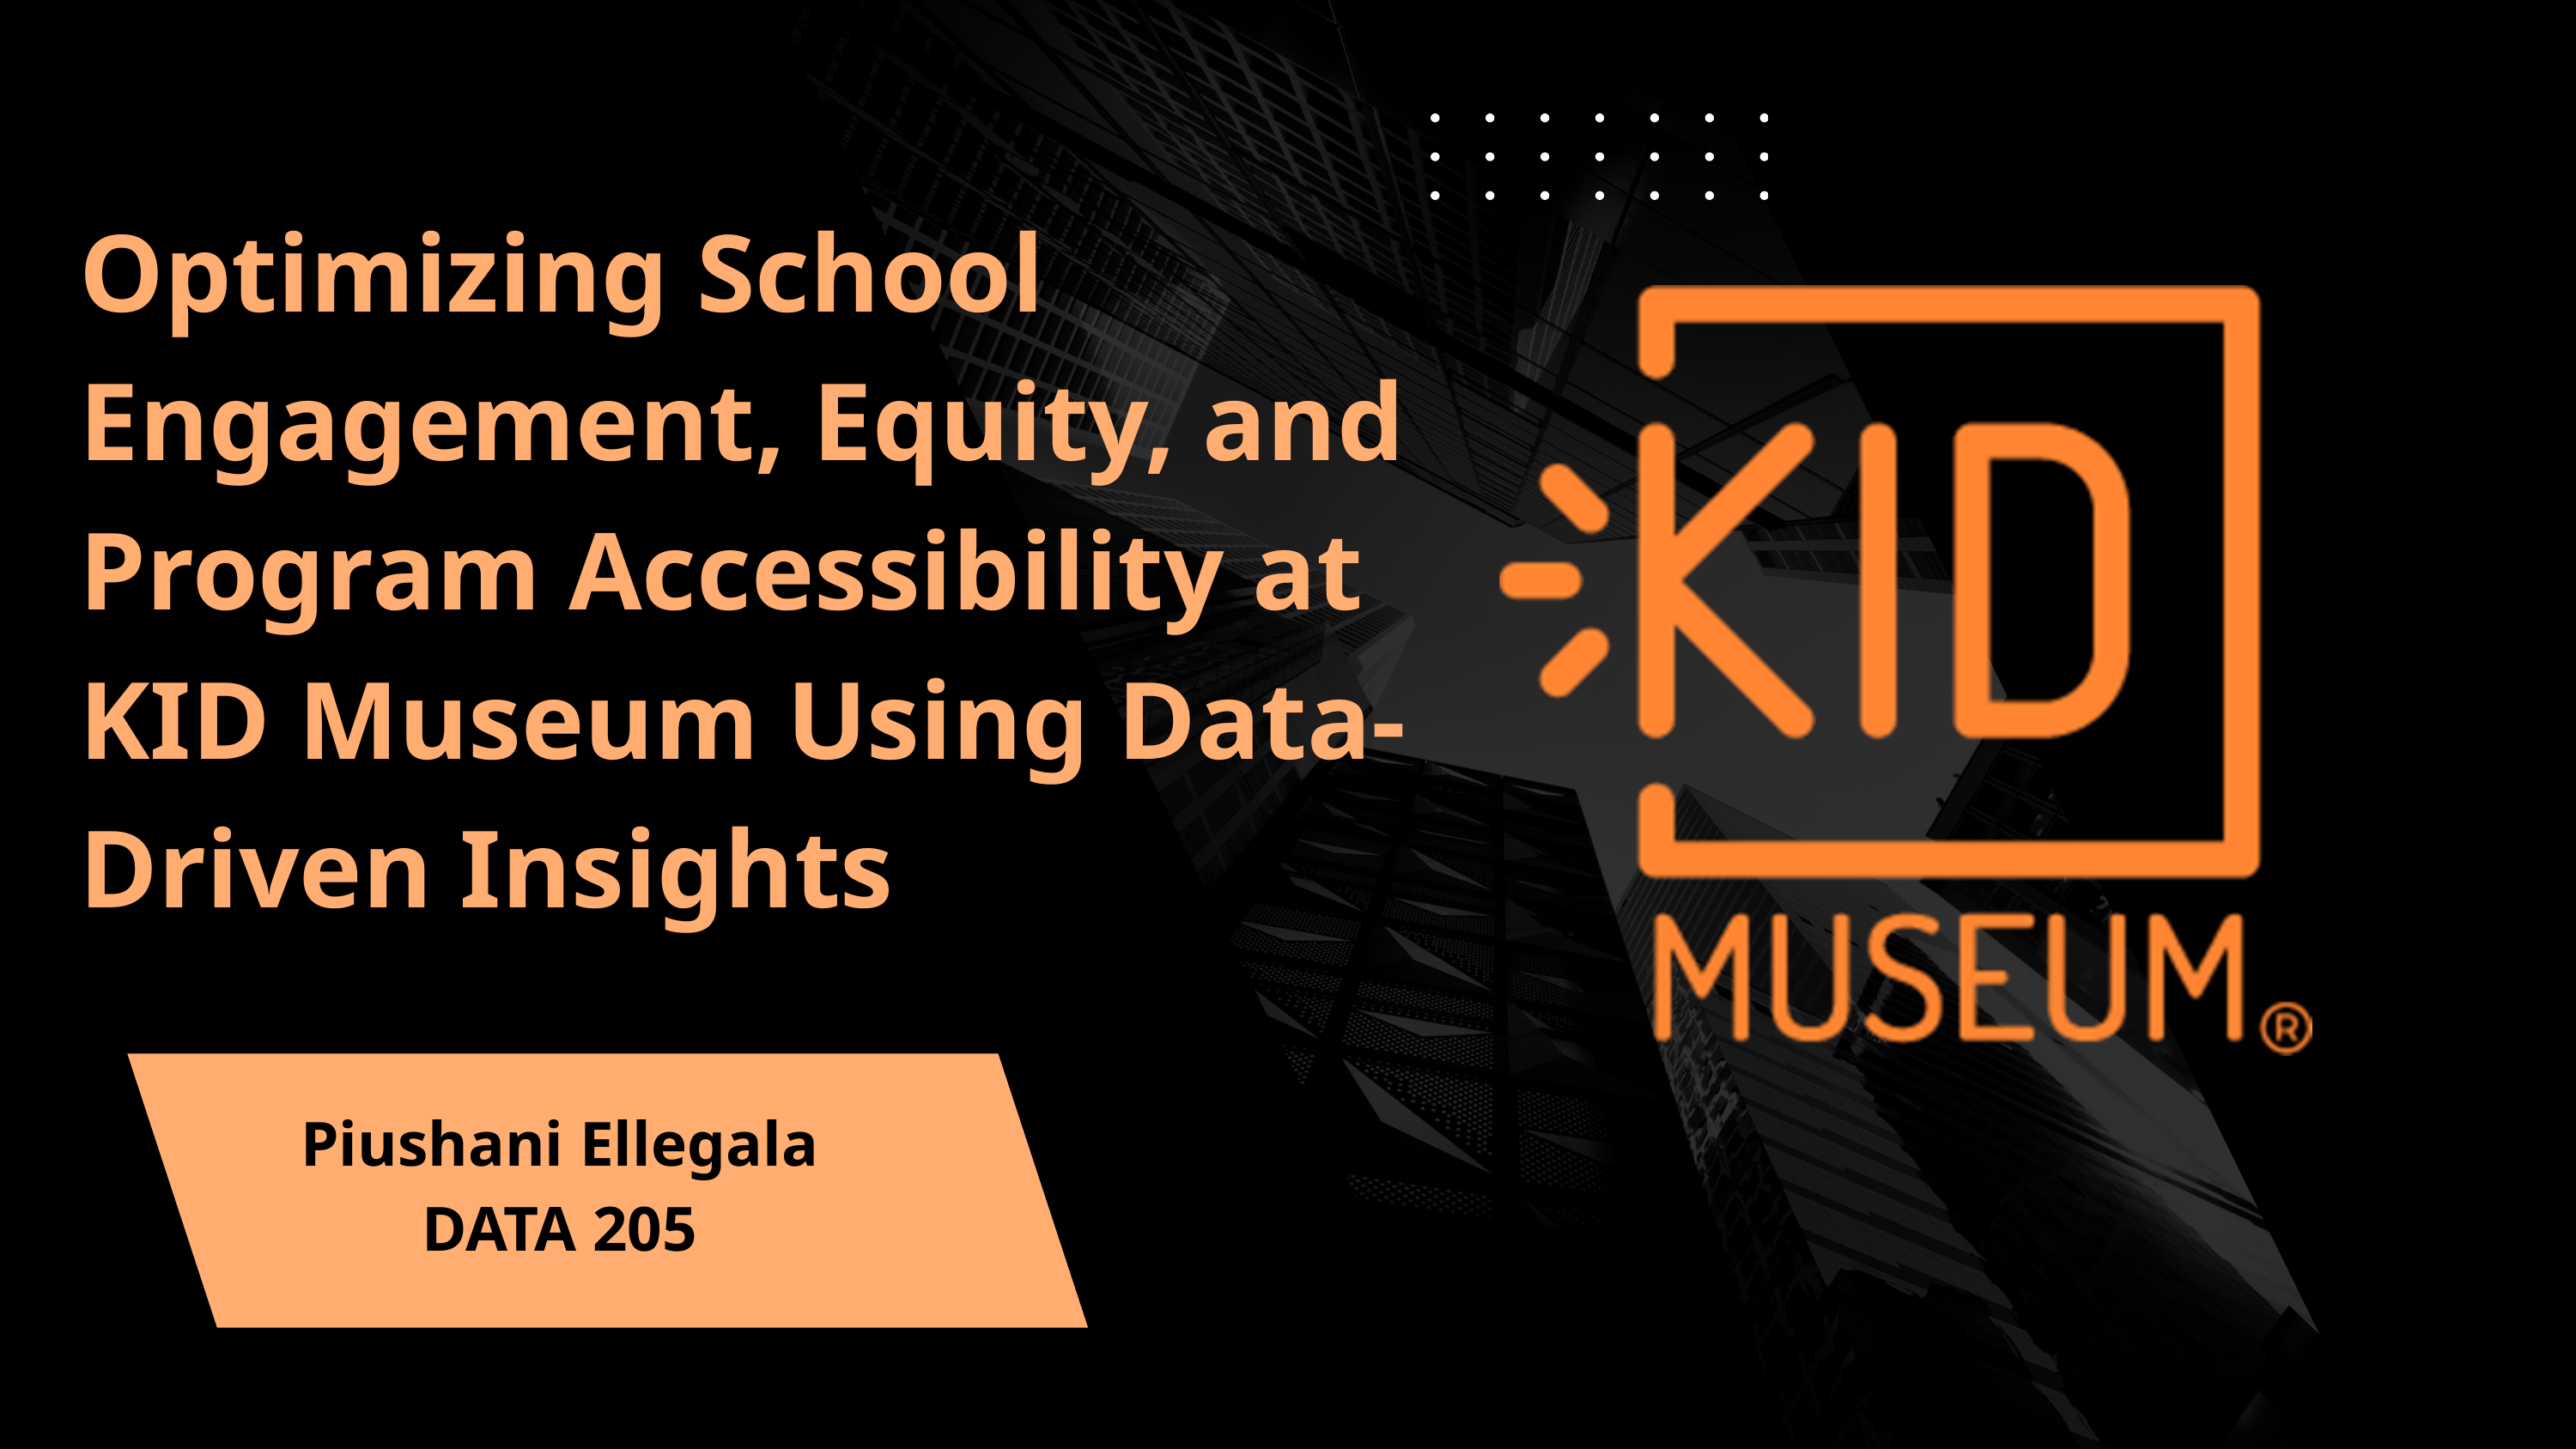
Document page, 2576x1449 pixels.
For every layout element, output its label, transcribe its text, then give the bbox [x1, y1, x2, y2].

text_box Optimizing School Engagement, Equity, and Program Accessibility at KID Museum Using Data-Driven Insights [79, 184, 765, 1062]
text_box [124, 1026, 1089, 1331]
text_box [769, 0, 2376, 1449]
